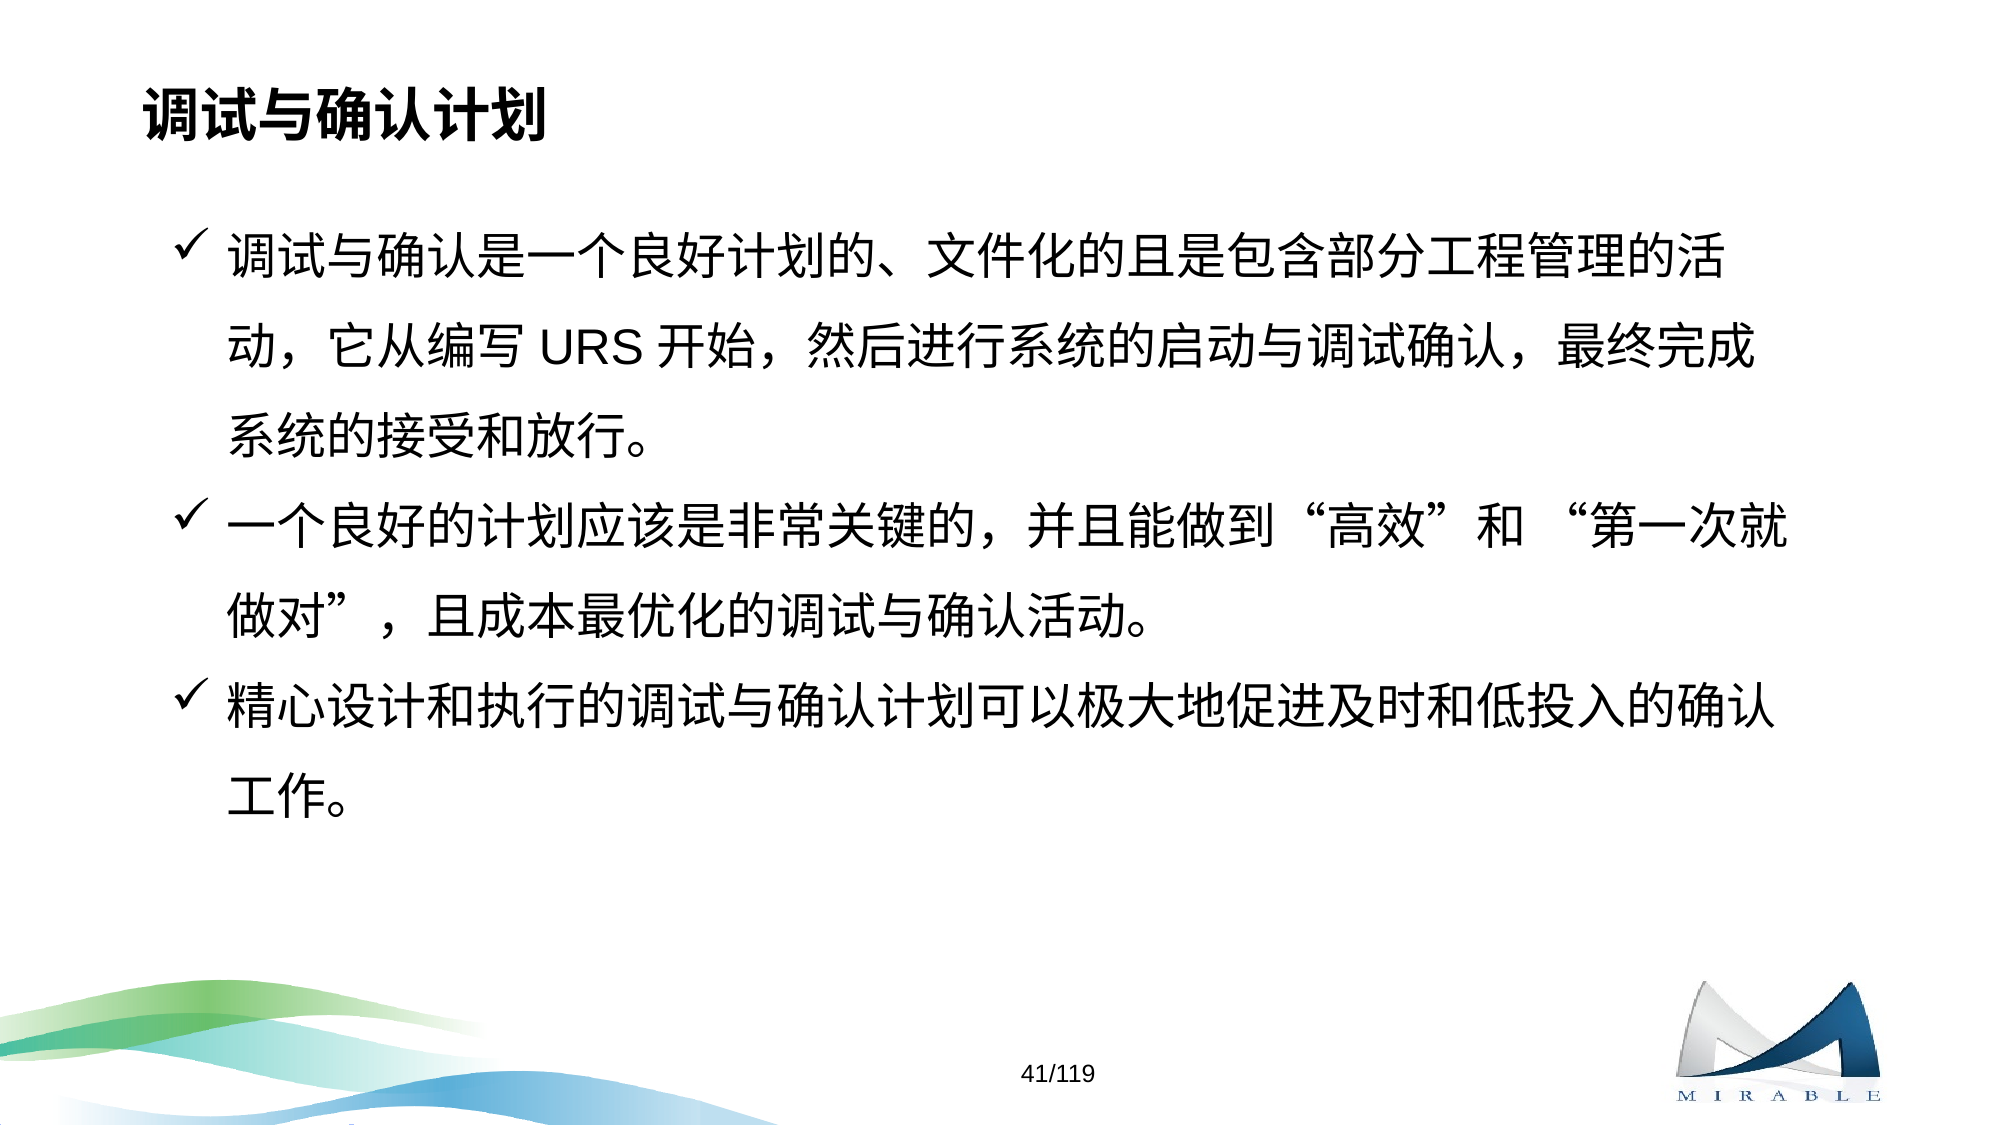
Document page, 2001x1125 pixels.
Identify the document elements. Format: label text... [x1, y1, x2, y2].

slide_number 41/119 [833, 1042, 1284, 1103]
title 调试与确认计划 [125, 64, 1874, 172]
picture [0, 977, 702, 1125]
text_box 调试与确认是一个良好计划的、文件化的且是包含部分工程管理的活动，它从编写URS开始，然后进行系统的启动与调试确认，最终完成系统的接受和放行。 一个良好的计划应该是非常关键的，并且能做到“高效”和 “第一次就做对”，且成本最优化的调试与确认活动。 精心设计和执行的调试与确认计划可以极大地促进及时和低投入的确认工作。 [155, 187, 1814, 832]
picture [1659, 979, 1896, 1103]
